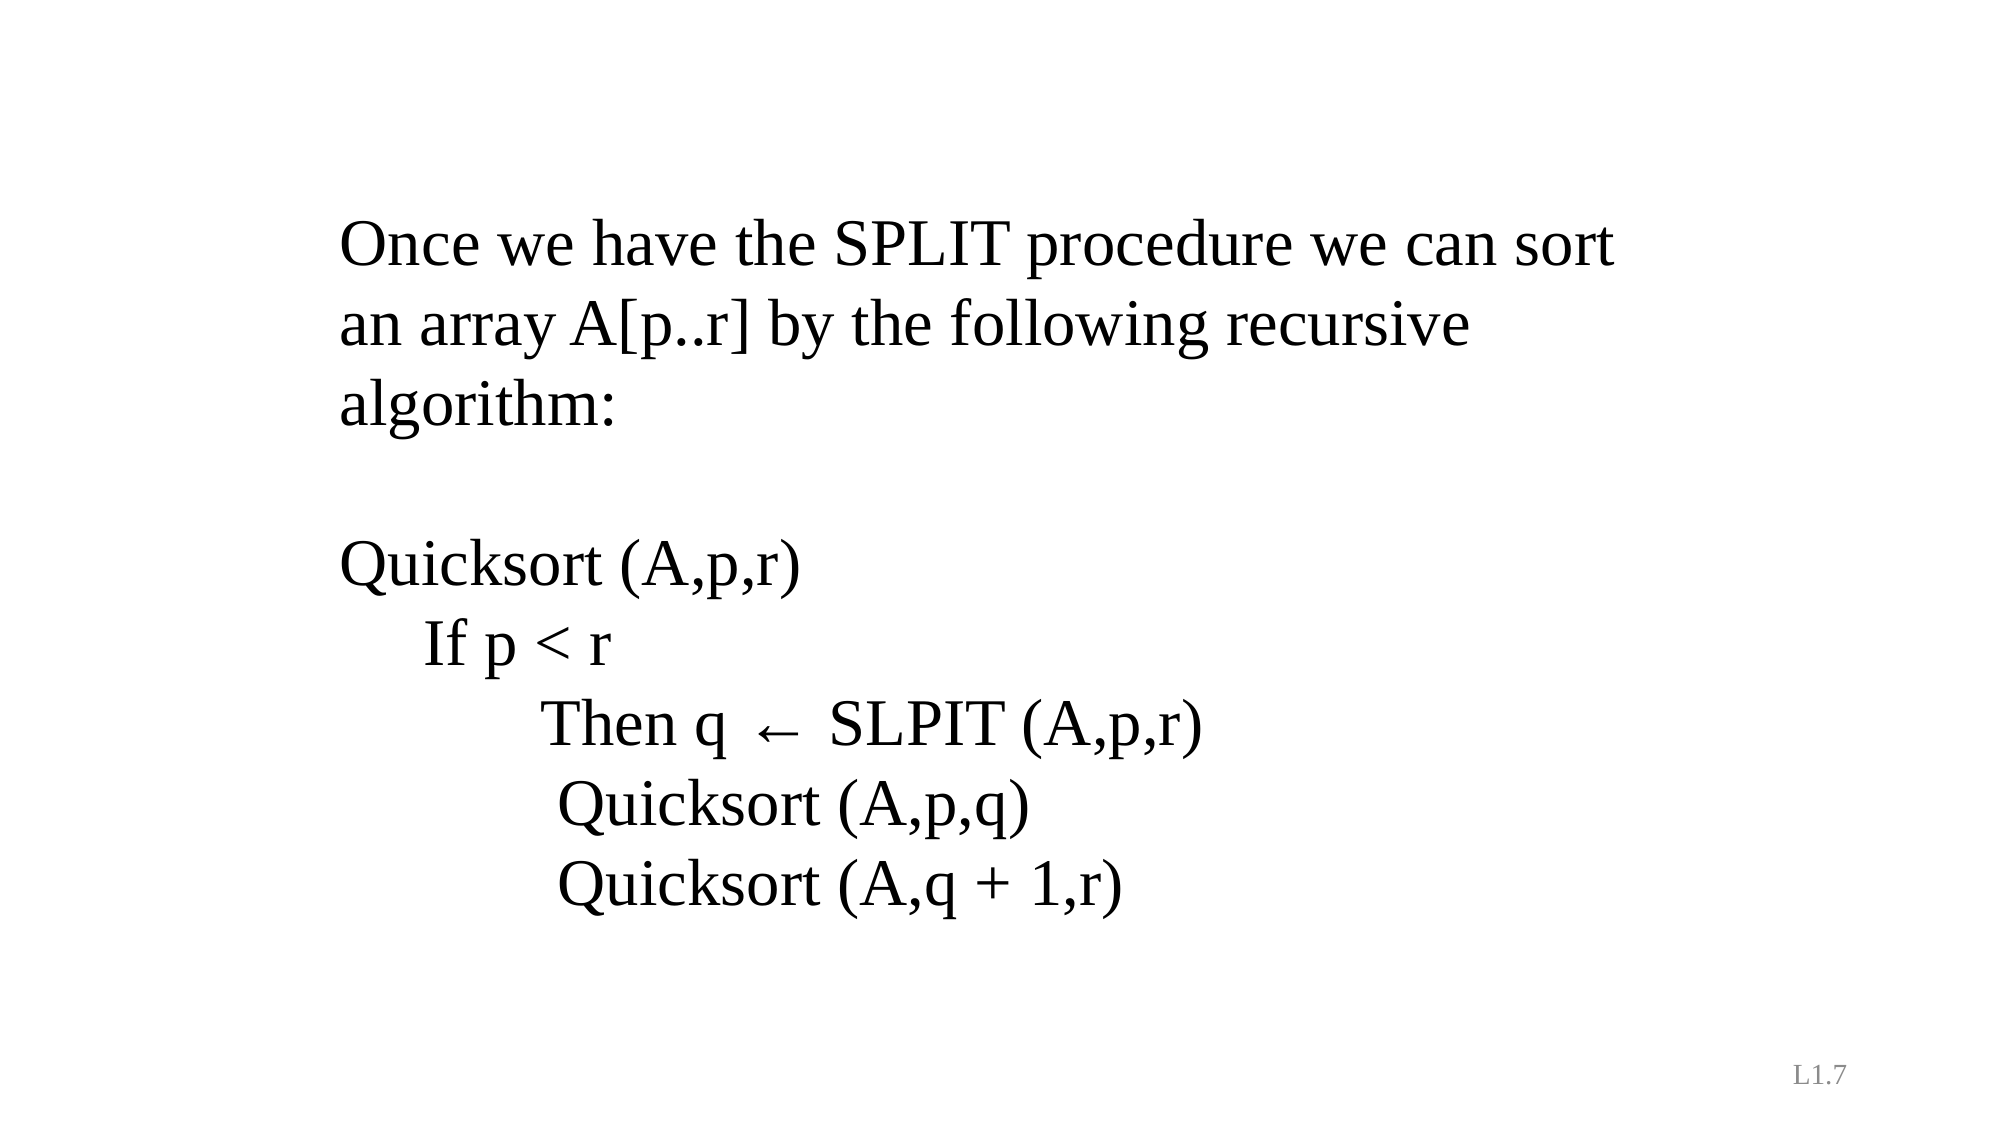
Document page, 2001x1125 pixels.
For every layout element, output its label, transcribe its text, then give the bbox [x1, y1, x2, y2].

slide_number L1.7 [1412, 1042, 1863, 1103]
text_box Once we have the SPLIT procedure we can sort an array A[p..r] by the following recursive algorithm: Quicksort (A,p,r) If p < r Then q ← SLPIT (A,p,r) Quicksort (A,p,q) Quicksort (A,q + 1,r) [324, 191, 1638, 926]
